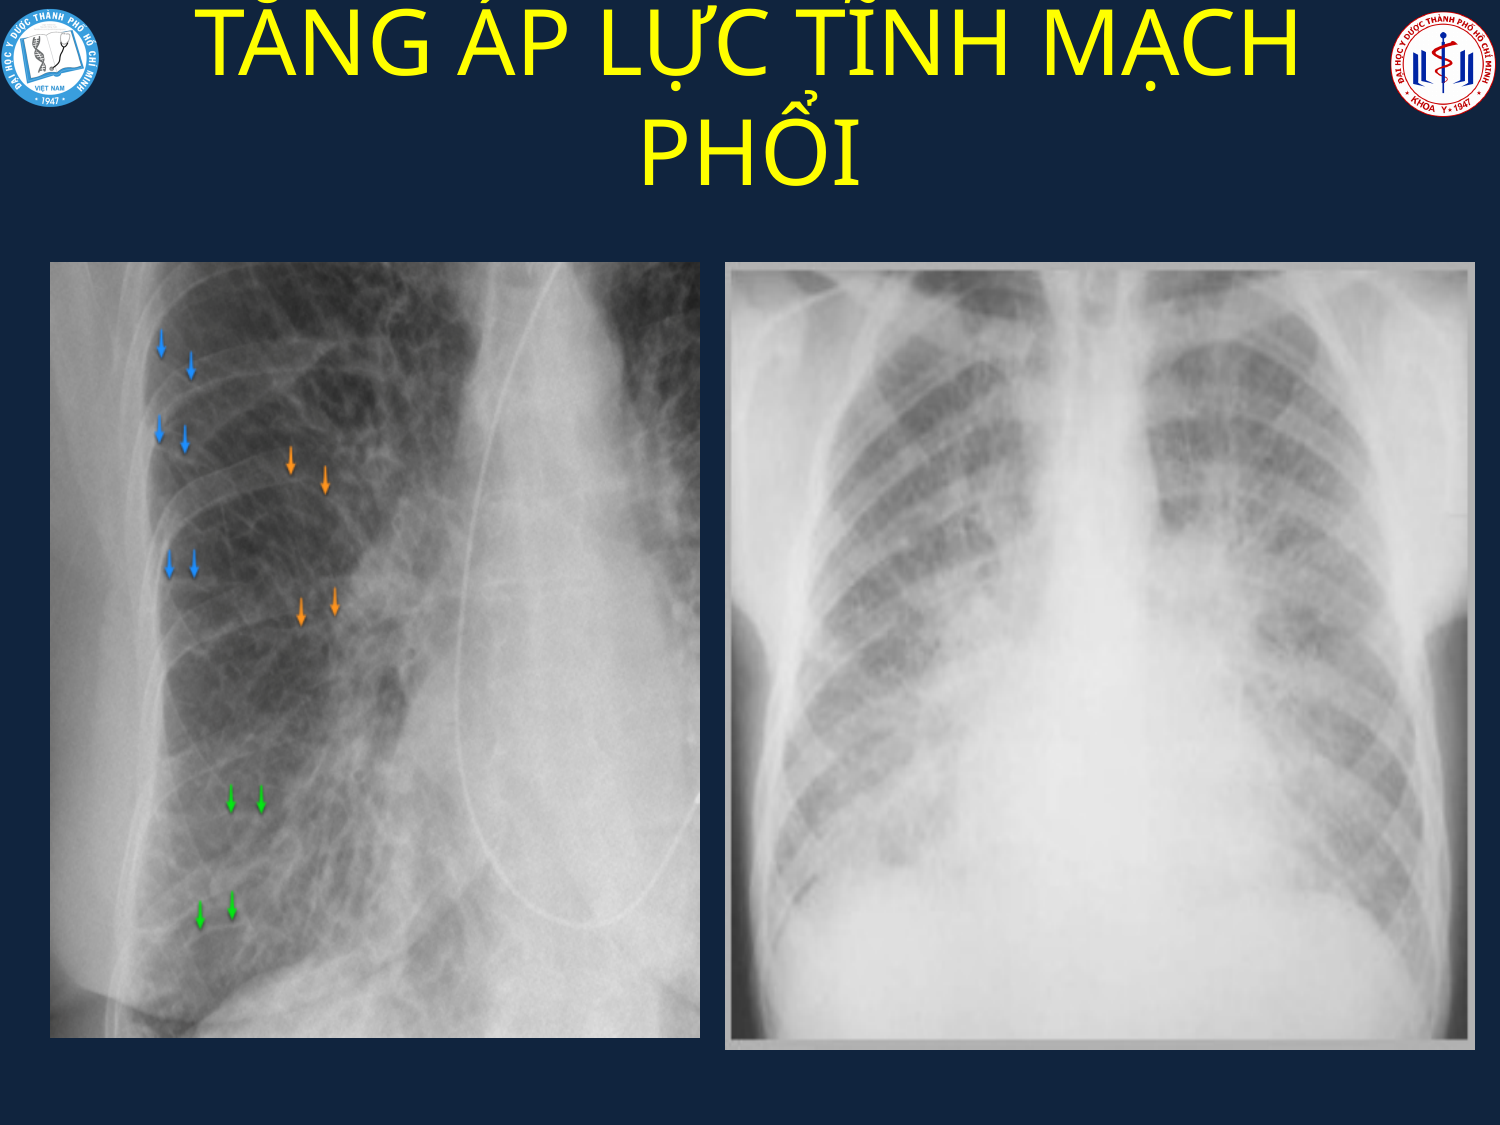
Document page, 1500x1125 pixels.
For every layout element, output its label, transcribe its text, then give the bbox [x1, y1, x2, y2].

picture [724, 262, 1476, 1051]
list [49, 262, 701, 1038]
picture [1425, 11, 1496, 117]
title TĂNG ÁP LỰC TĨNH MẠCH PHỔI [75, 0, 1425, 188]
picture [0, 7, 75, 108]
